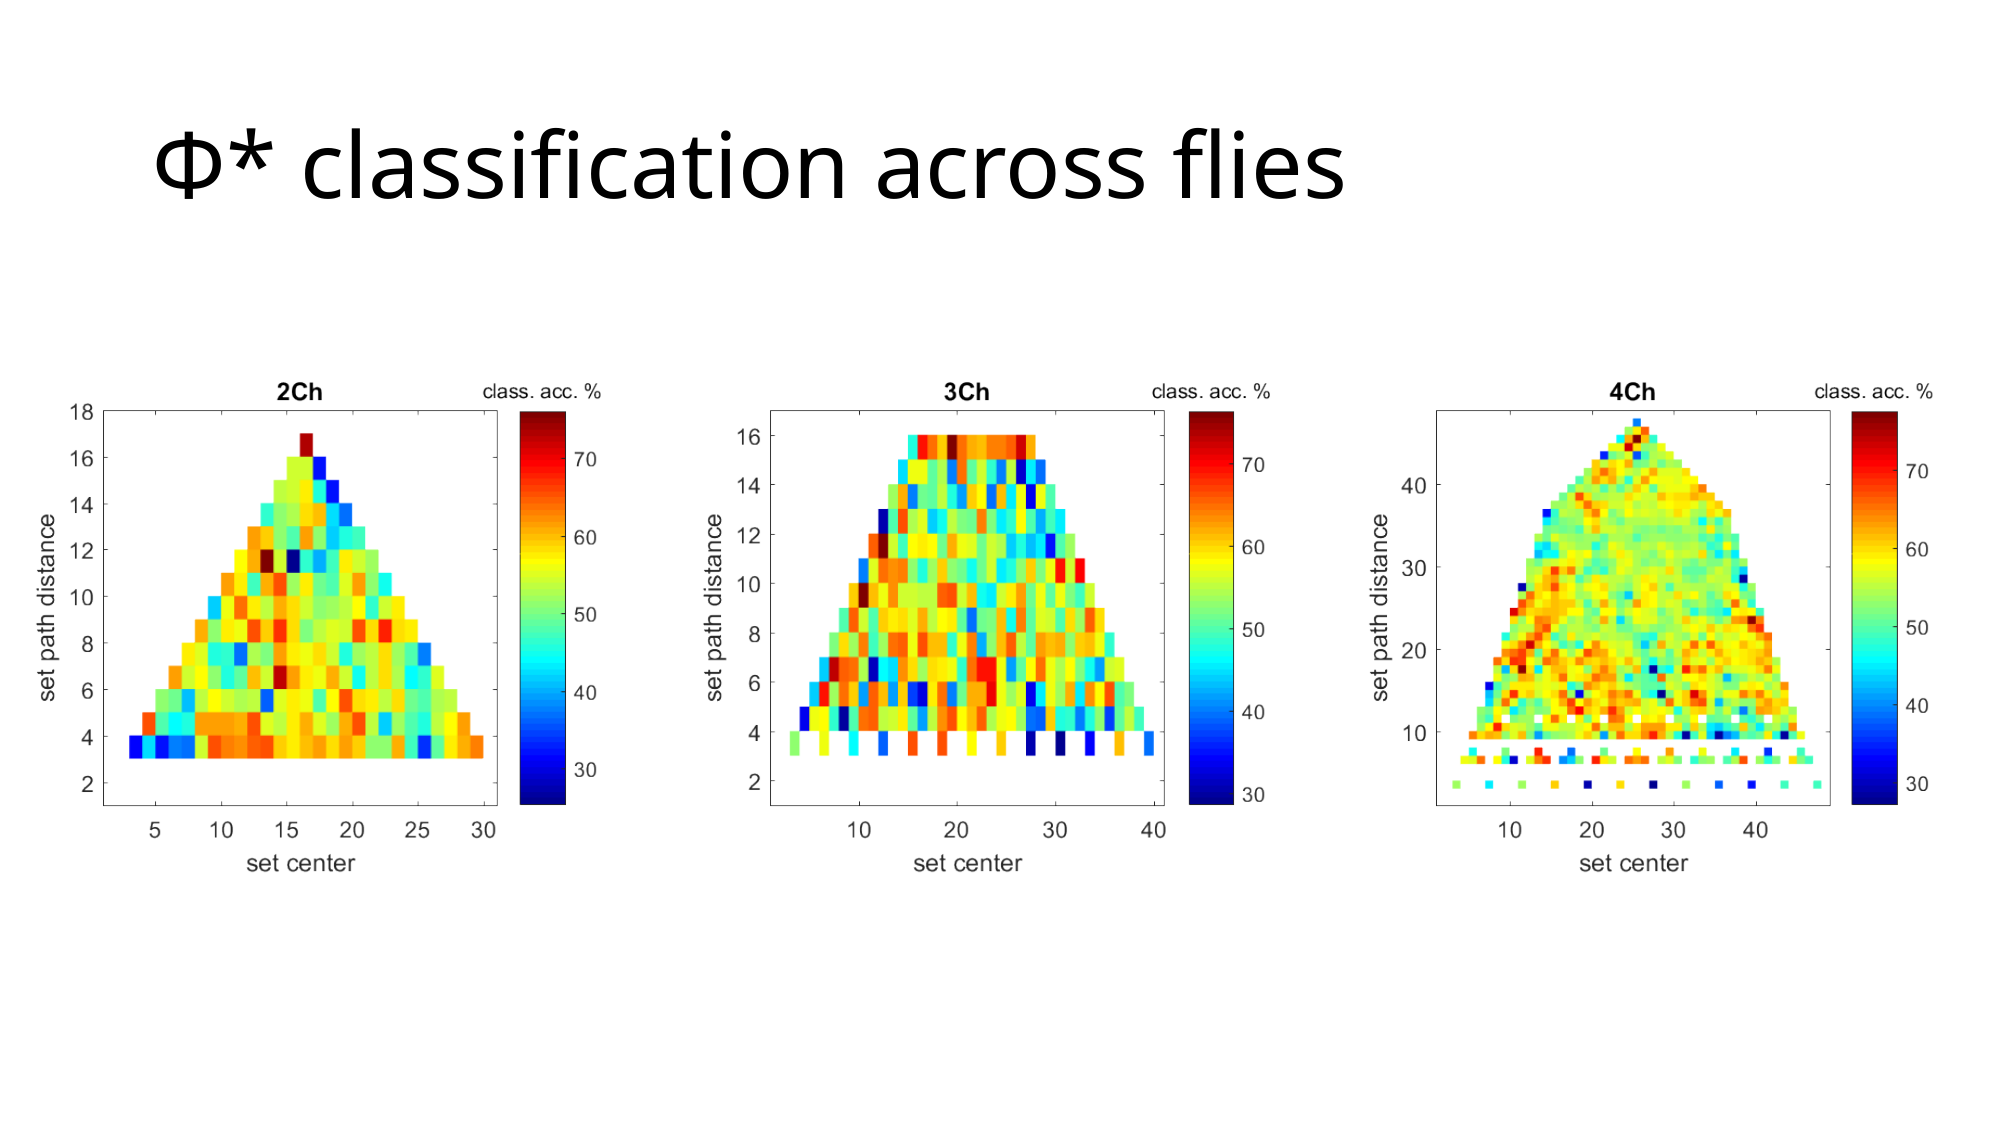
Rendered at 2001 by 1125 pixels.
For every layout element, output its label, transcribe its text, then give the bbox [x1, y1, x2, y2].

title Φ* classification across flies [137, 59, 1863, 278]
picture [27, 370, 1950, 879]
